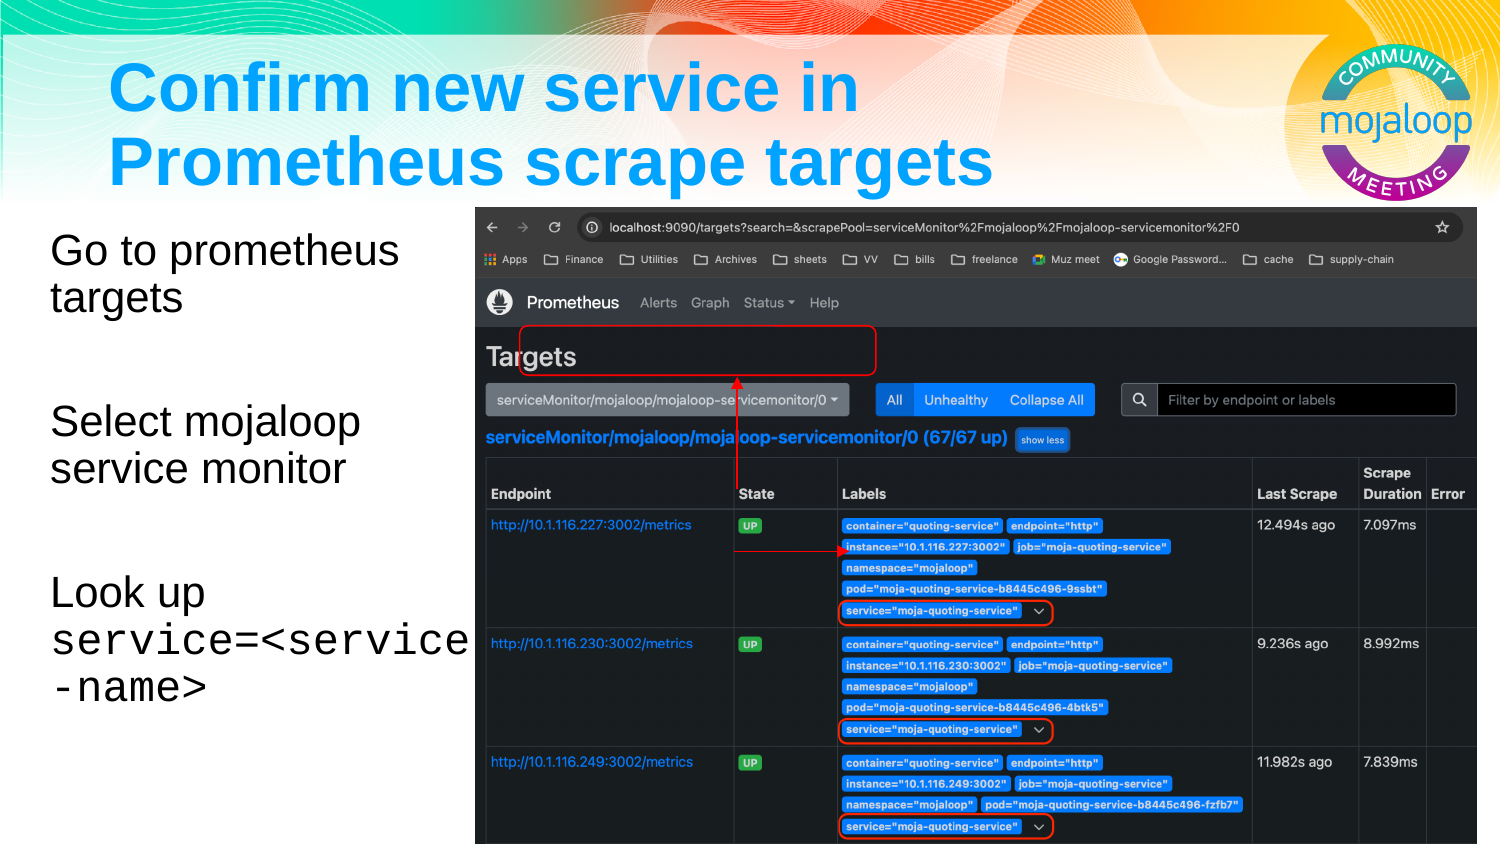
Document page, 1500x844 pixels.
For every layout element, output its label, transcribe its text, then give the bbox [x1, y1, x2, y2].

title Confirm new service in Prometheus scrape targets [103, 44, 1264, 208]
list Go to prometheus targets Select mojaloop service monitor Look up service=<service-name> [44, 224, 469, 760]
picture [0, 0, 1500, 844]
